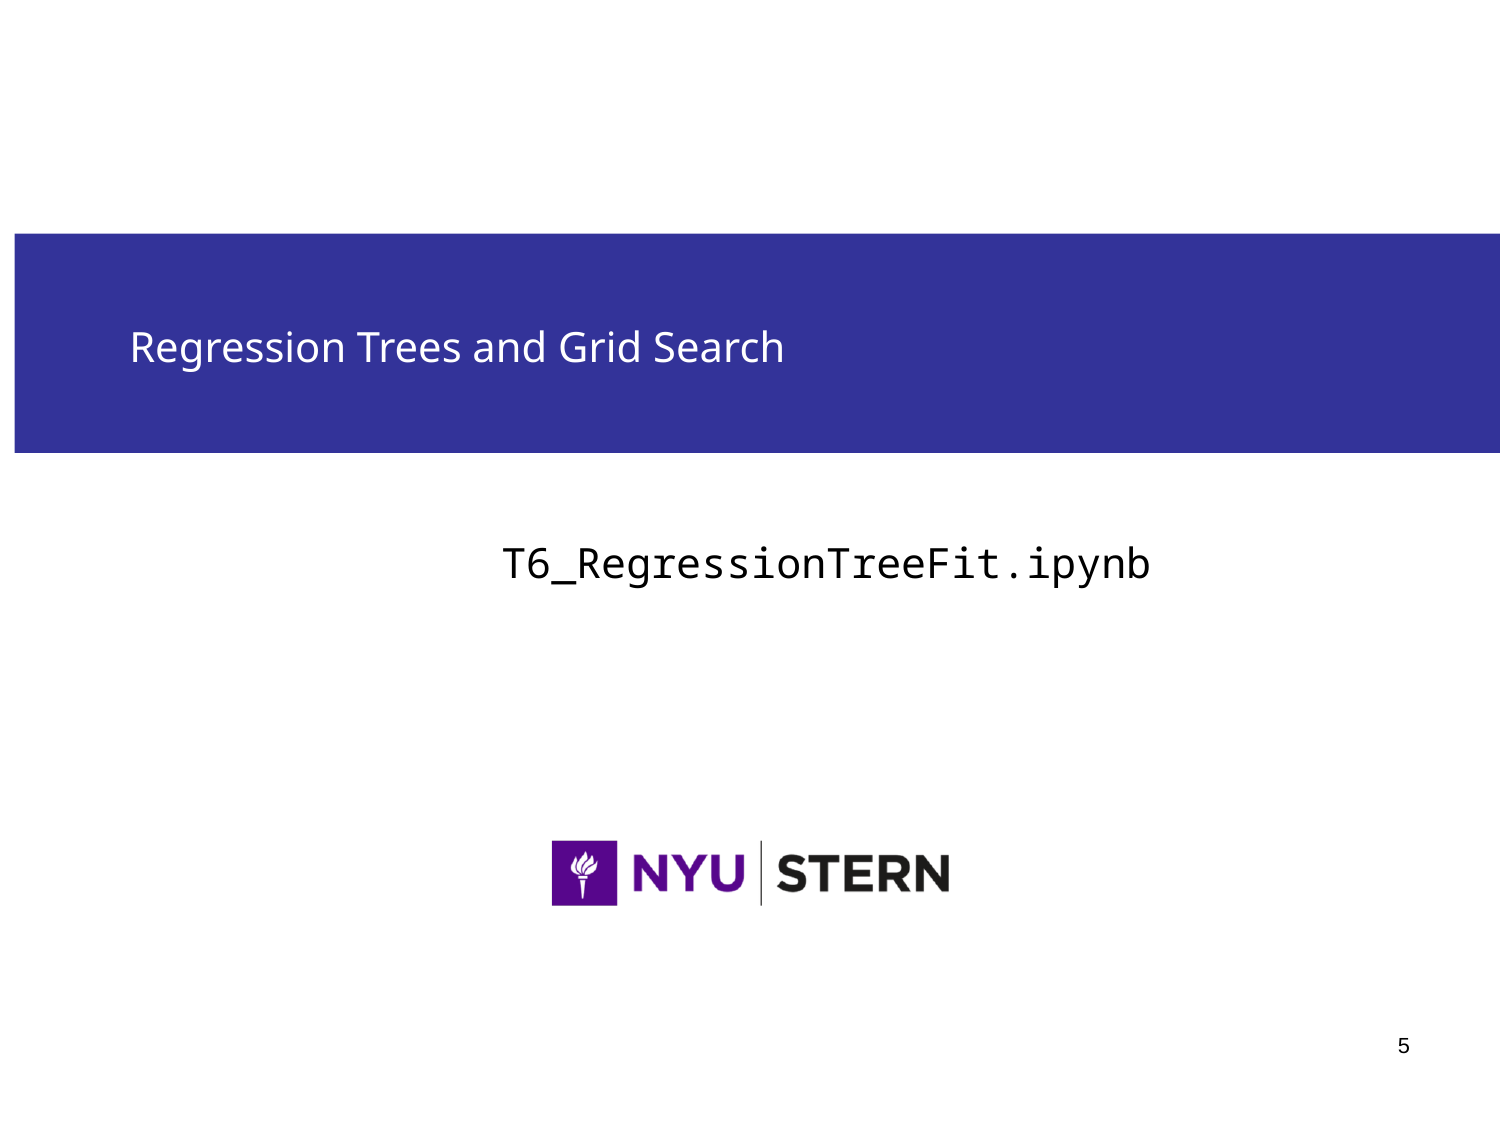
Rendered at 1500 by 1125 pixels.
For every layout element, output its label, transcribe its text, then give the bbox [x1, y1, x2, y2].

picture [526, 747, 974, 999]
text_box Regression Trees and Grid Search [114, 313, 801, 379]
text_box T6_RegressionTreeFit.ipynb [486, 529, 1167, 595]
slide_number 5 [1074, 1024, 1426, 1103]
